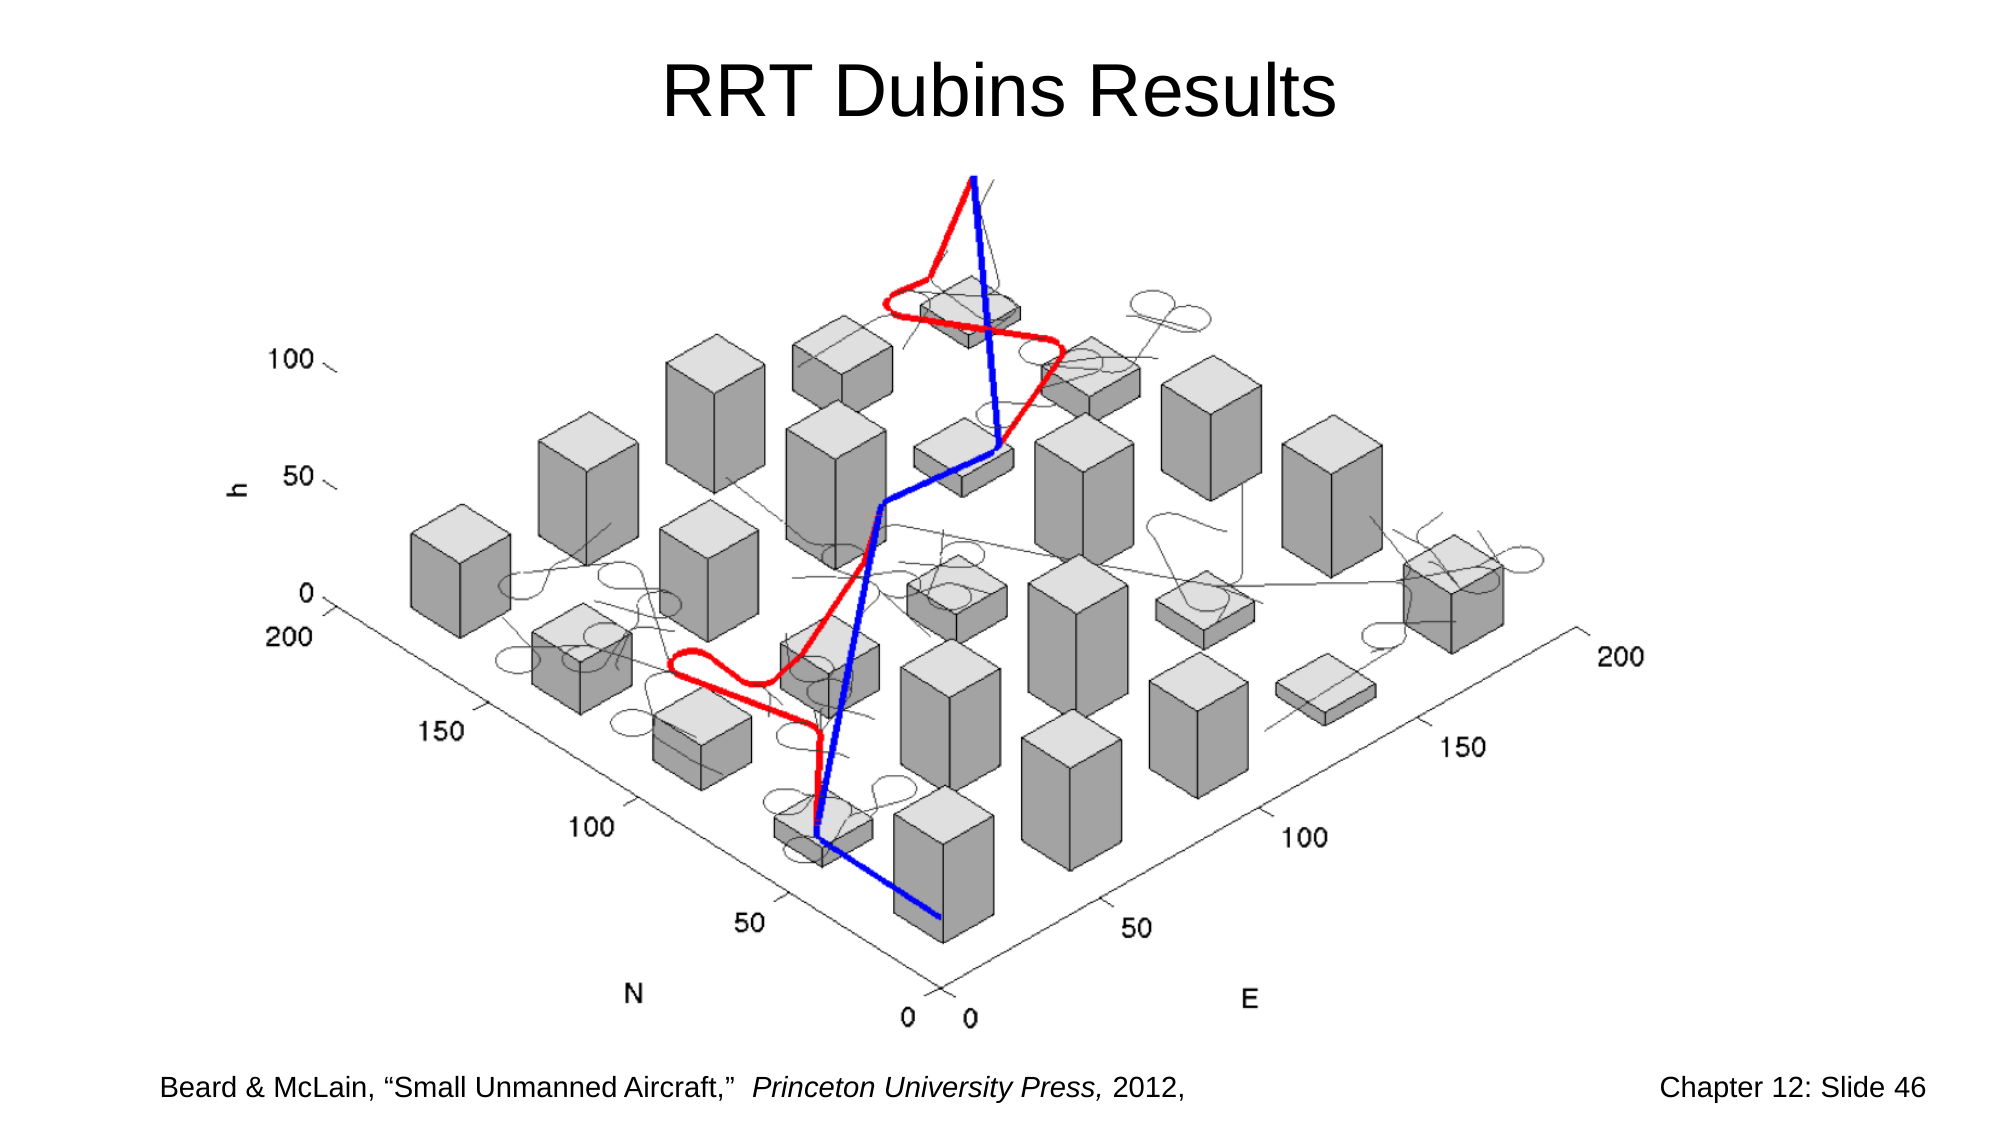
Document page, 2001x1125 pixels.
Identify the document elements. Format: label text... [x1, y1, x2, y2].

picture [212, 136, 1659, 1037]
title RRT Dubins Results [99, 37, 1900, 137]
